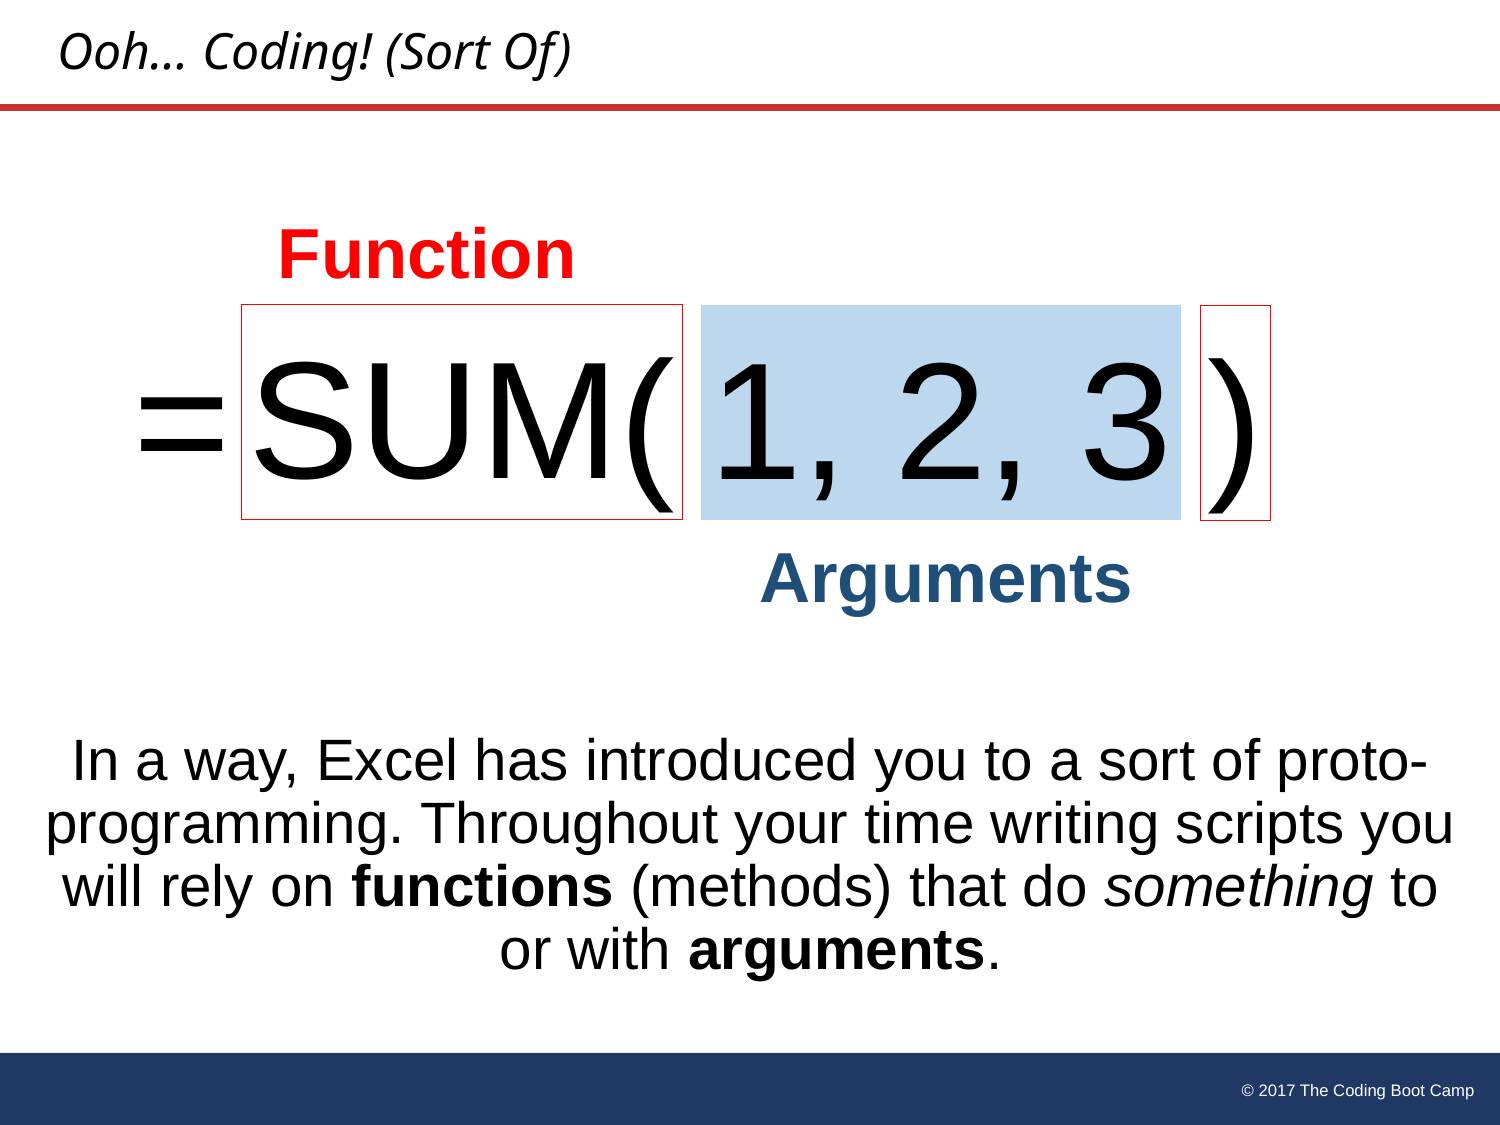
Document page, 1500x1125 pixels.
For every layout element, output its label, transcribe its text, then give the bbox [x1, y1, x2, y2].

text_box = [125, 305, 239, 520]
text_box SUM( [241, 304, 683, 520]
text_box In a way, Excel has introduced you to a sort of proto-programming. Throughout your time writing scripts you will rely on functions (methods) that do something to or with arguments. [26, 699, 1476, 1013]
text_box 1, 2, 3 [701, 305, 1181, 520]
text_box Arguments [752, 524, 1141, 624]
title Ooh… Coding! (Sort Of) [49, 0, 948, 108]
text_box Function [270, 199, 585, 300]
text_box ) [1200, 305, 1271, 521]
